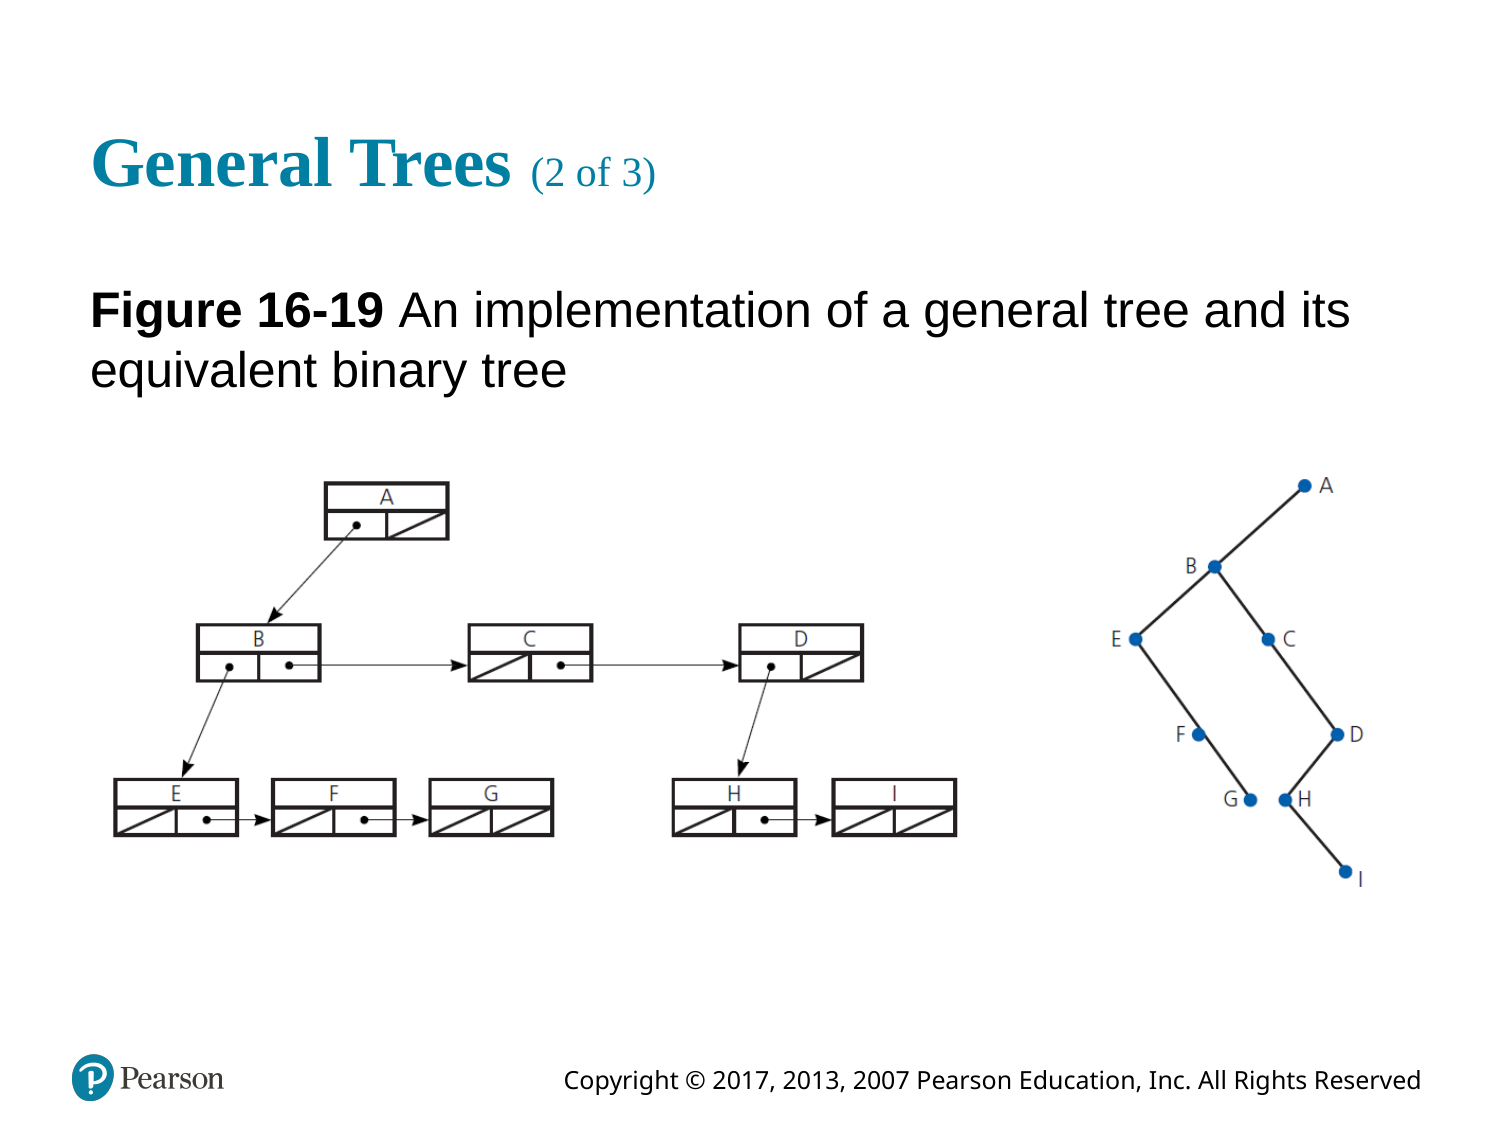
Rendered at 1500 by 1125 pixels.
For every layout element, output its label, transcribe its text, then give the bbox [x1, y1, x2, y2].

picture [98, 1054, 224, 1101]
picture [88, 440, 1411, 906]
list Figure 16-19 An implementation of a general tree and its equivalent binary tree [75, 262, 1425, 394]
title General Trees (2 of 3) [75, 35, 1425, 216]
picture [72, 1054, 88, 1070]
picture [80, 1063, 106, 1088]
picture [72, 1087, 83, 1101]
